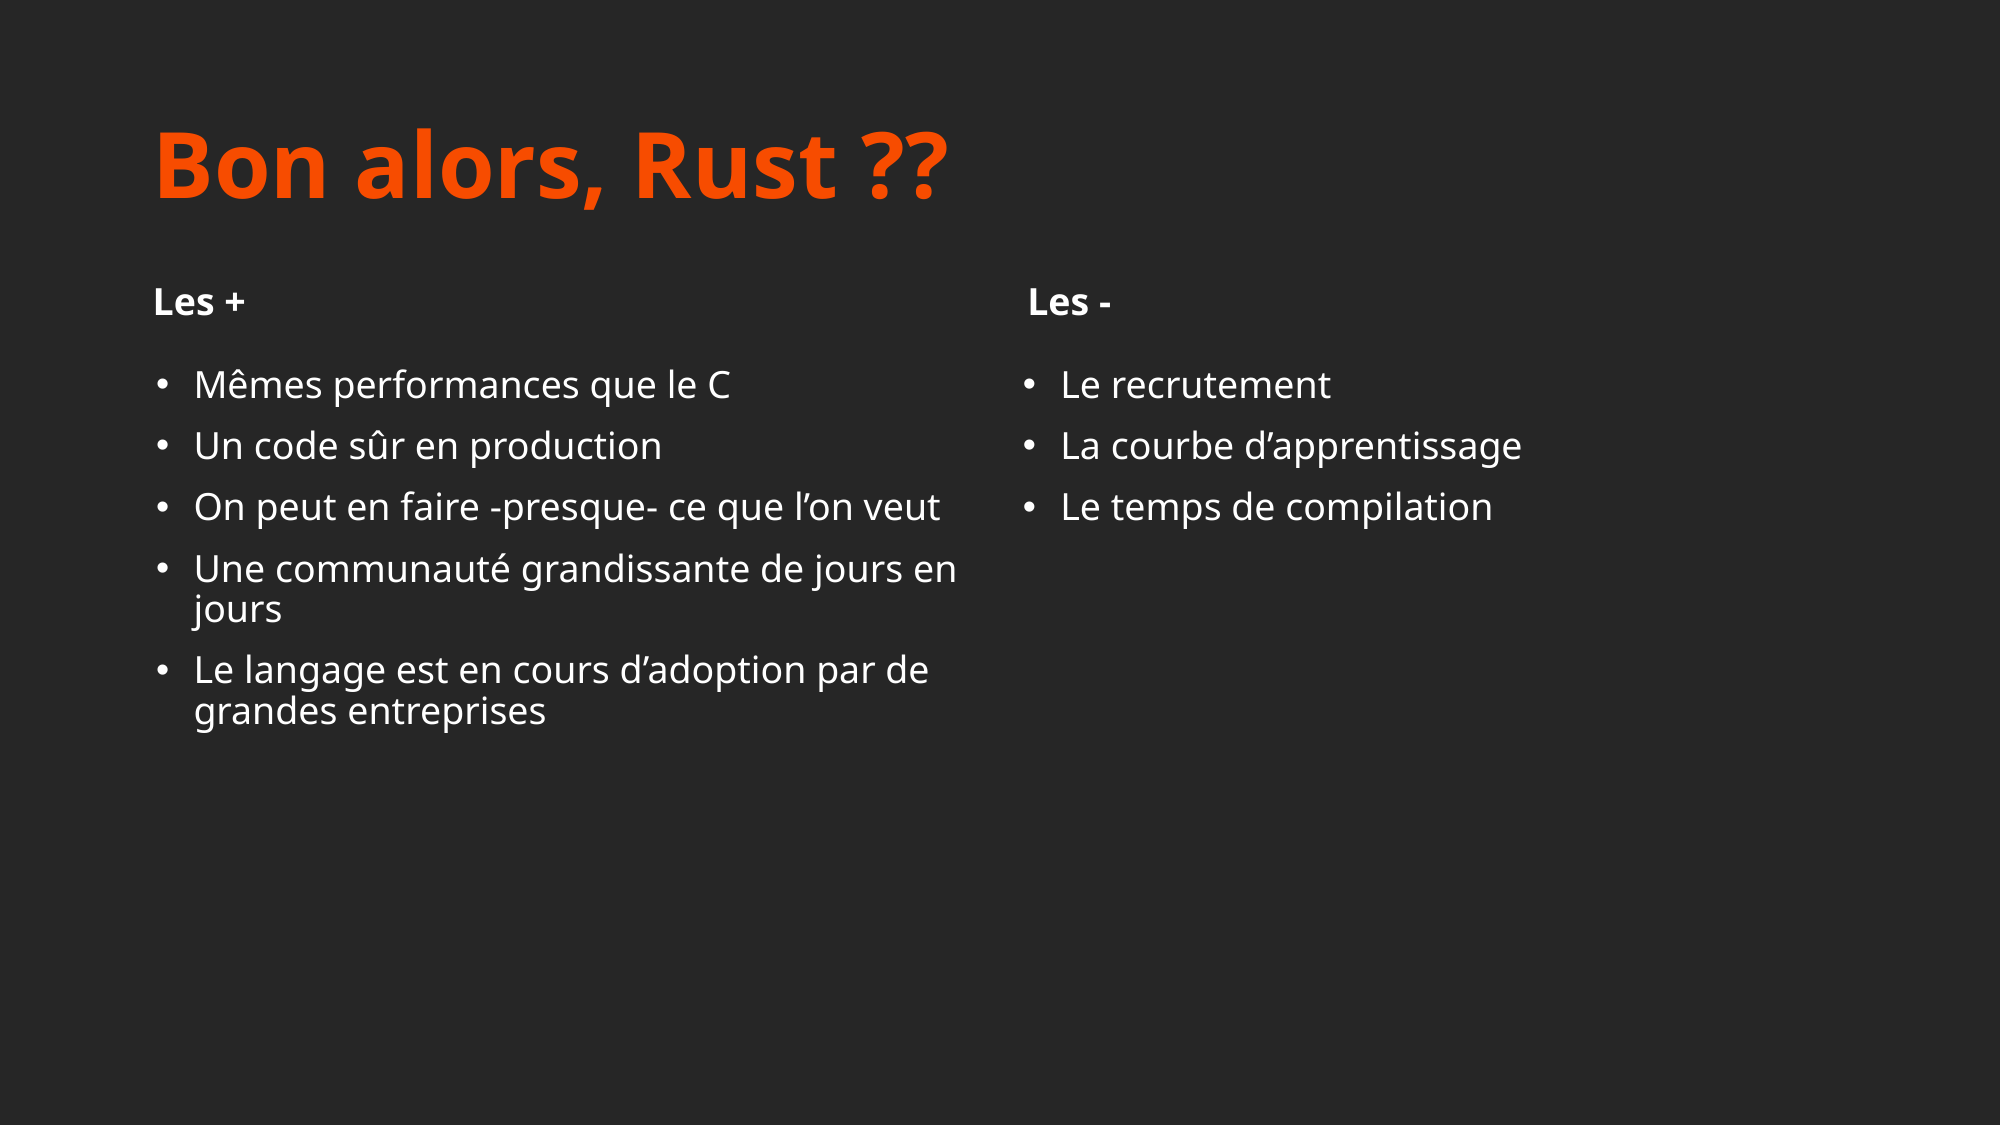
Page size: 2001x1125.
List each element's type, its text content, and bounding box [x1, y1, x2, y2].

title Bon alors, Rust ?? [137, 59, 1863, 278]
text_box Mêmes performances que le C Un code sûr en production On peut en faire -presque- ce que l’on veut Une communauté grandissante de jours en jours Le langage est en cours d’adoption par de grandes entreprises [141, 358, 988, 963]
text_box Le recrutement La courbe d’apprentissage Le temps de compilation [1008, 358, 1859, 963]
text_box Les + [137, 275, 984, 411]
text_box Les - [1012, 275, 1863, 411]
